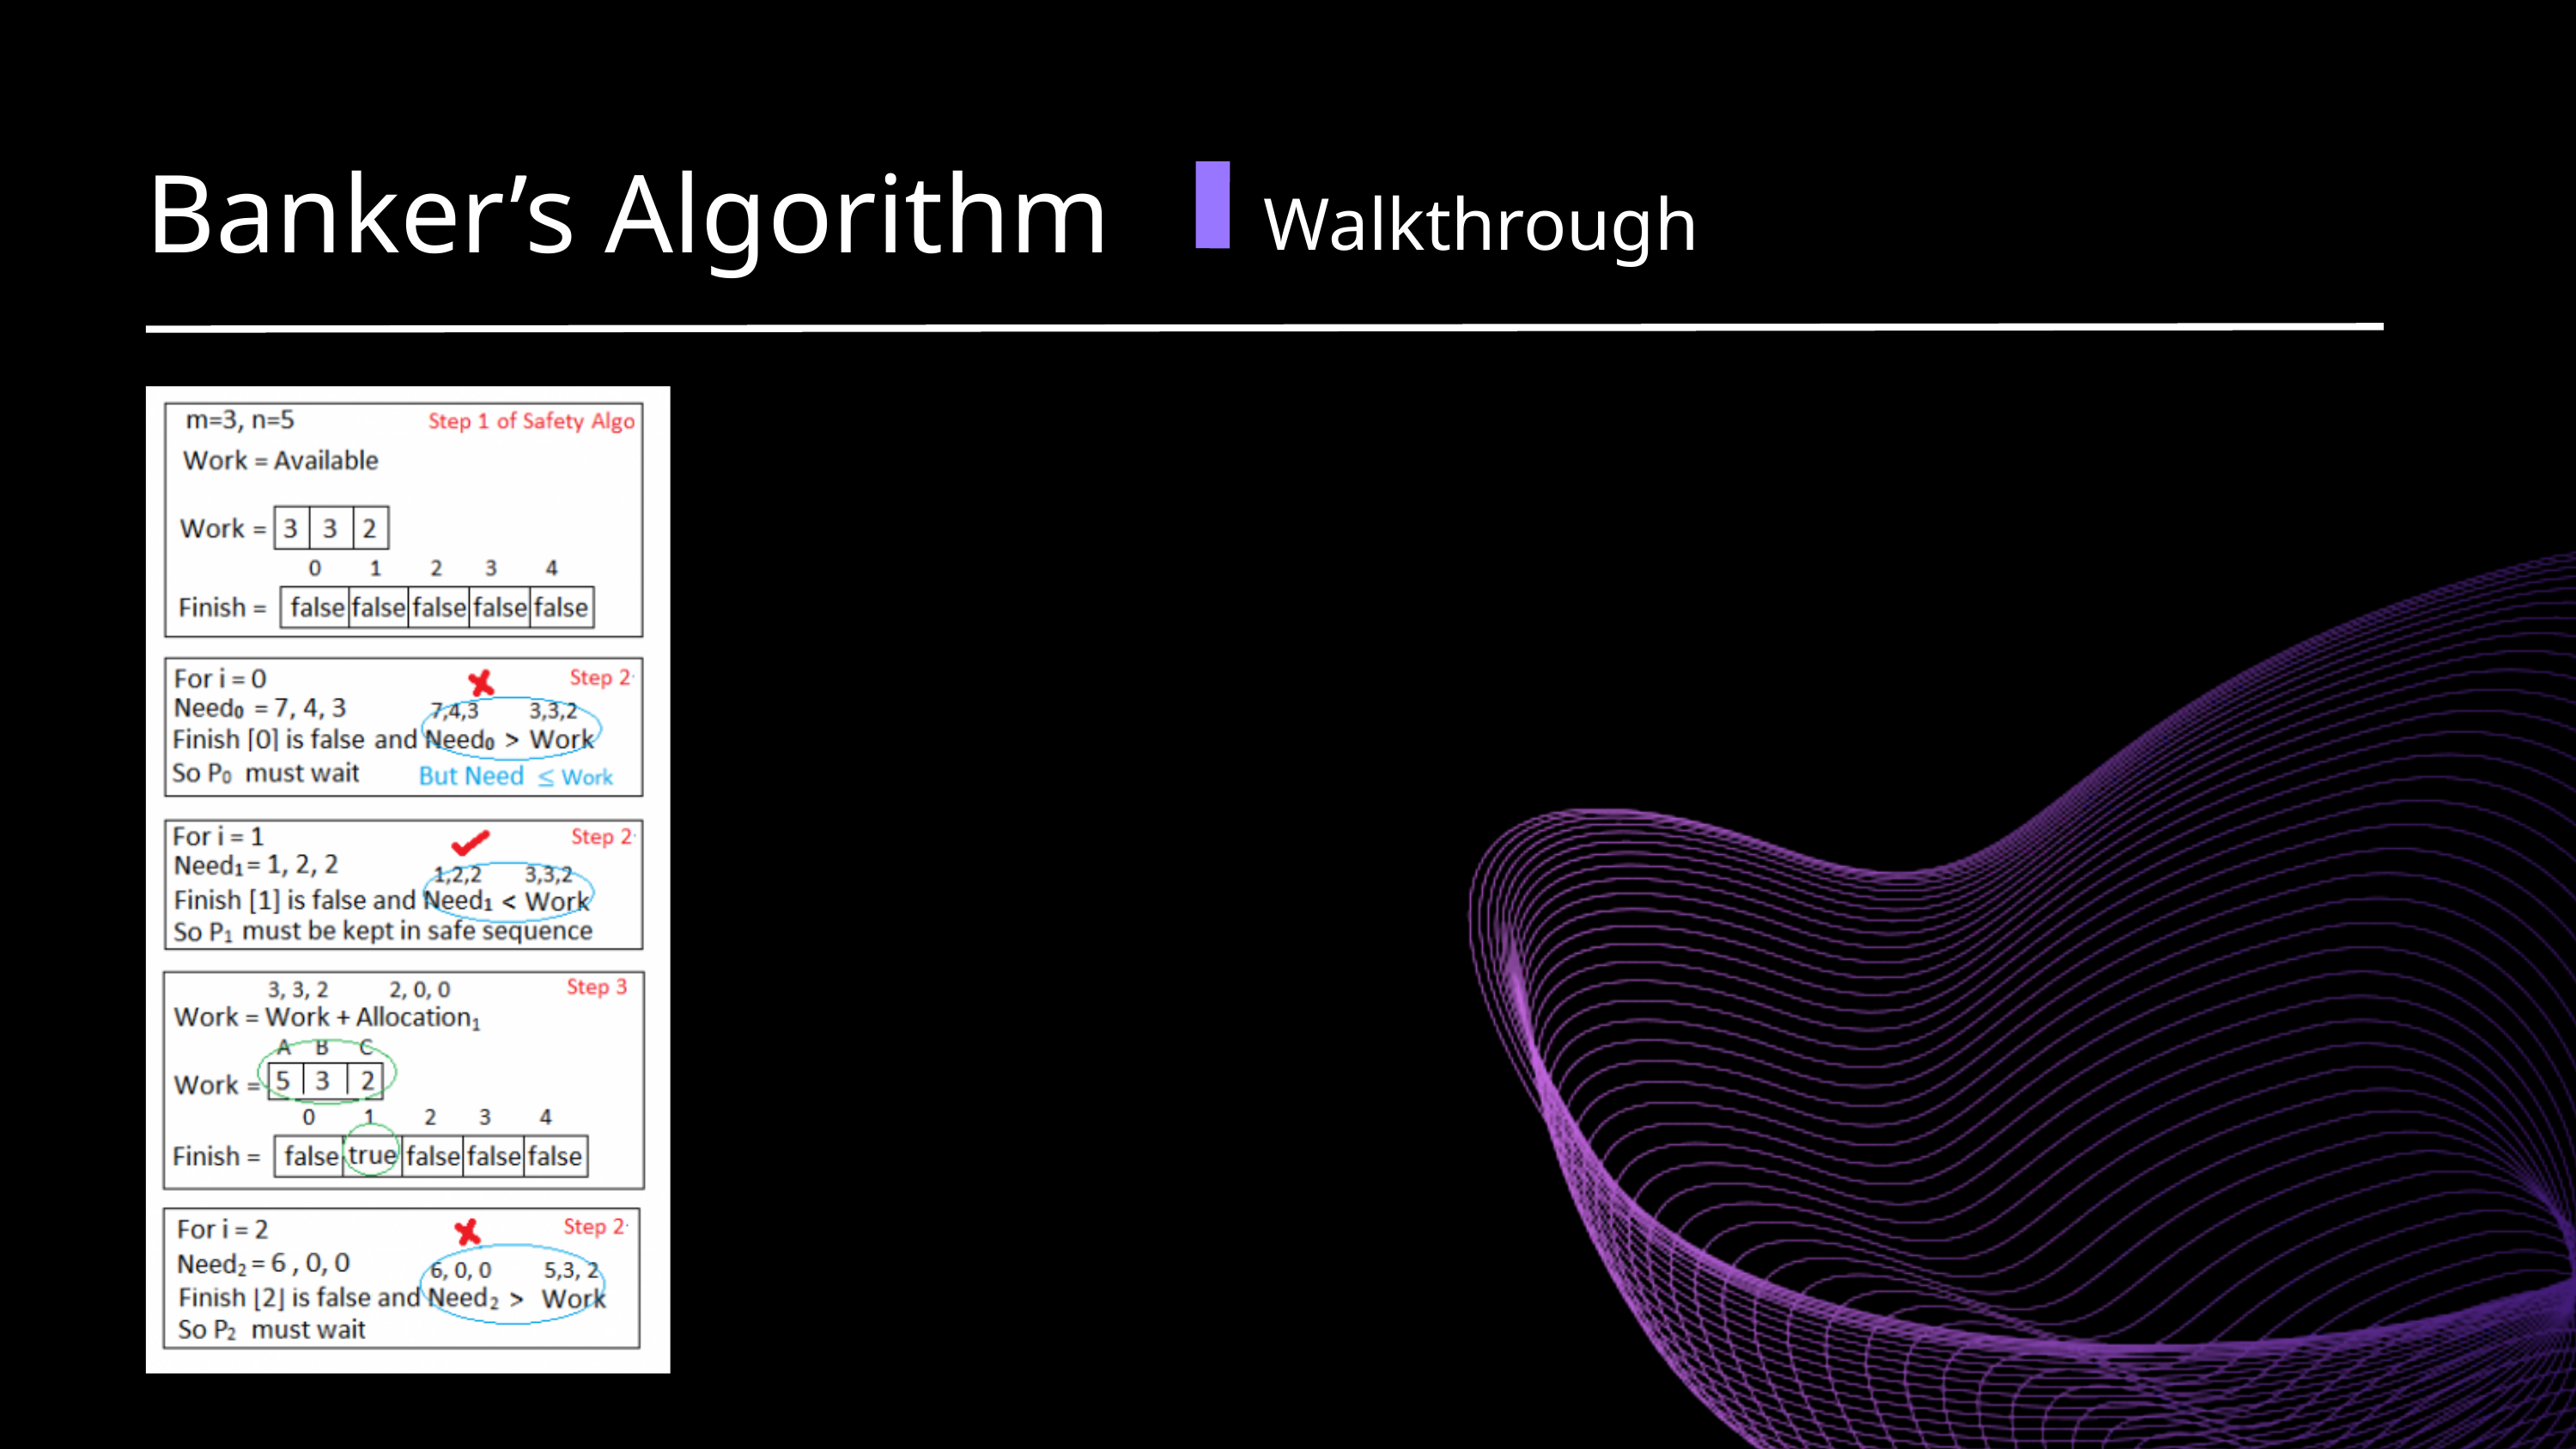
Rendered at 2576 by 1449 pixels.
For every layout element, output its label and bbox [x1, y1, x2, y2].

text_box [145, 144, 2385, 332]
text_box [1464, 546, 2576, 1449]
text_box [145, 386, 671, 1373]
